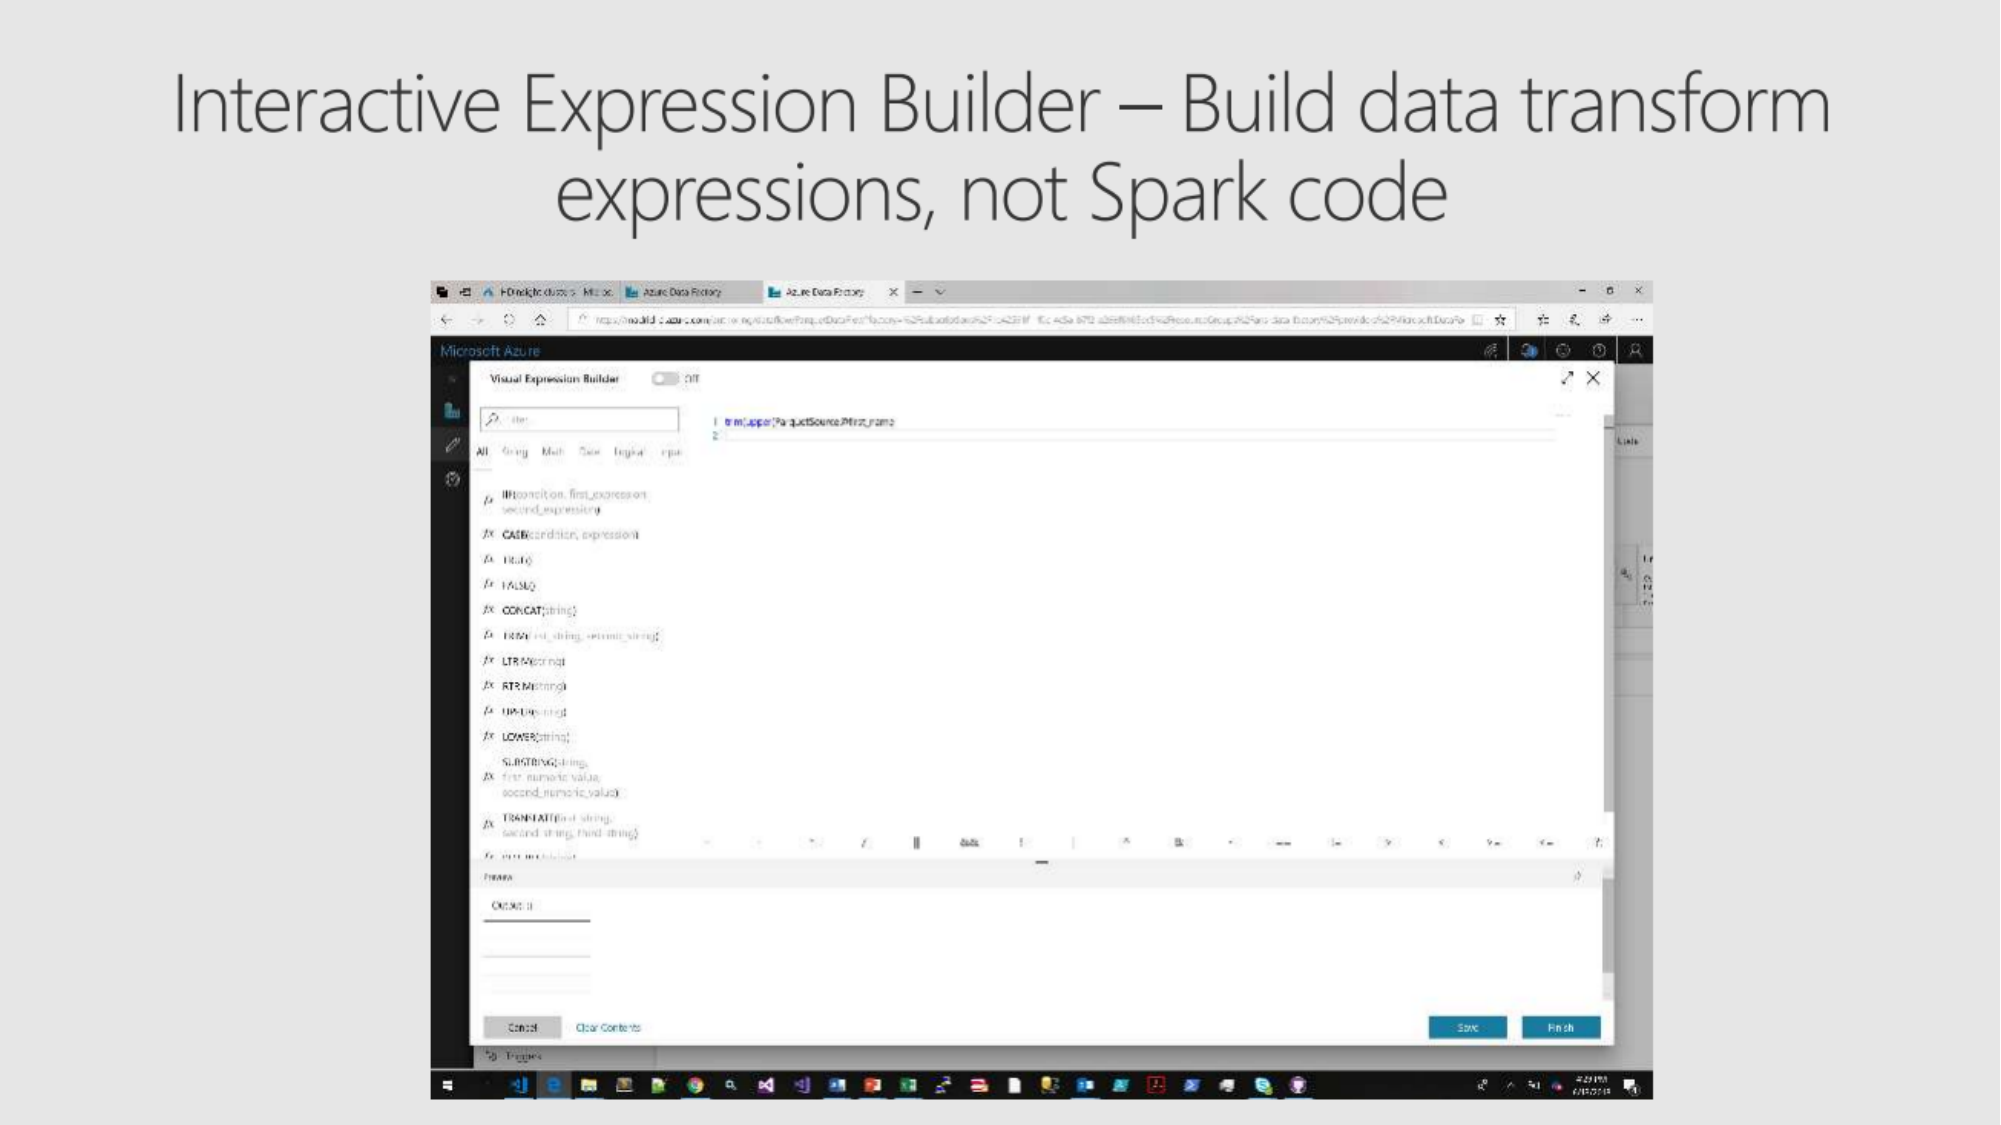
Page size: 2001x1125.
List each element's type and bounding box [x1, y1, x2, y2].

list [0, 0, 2000, 1125]
